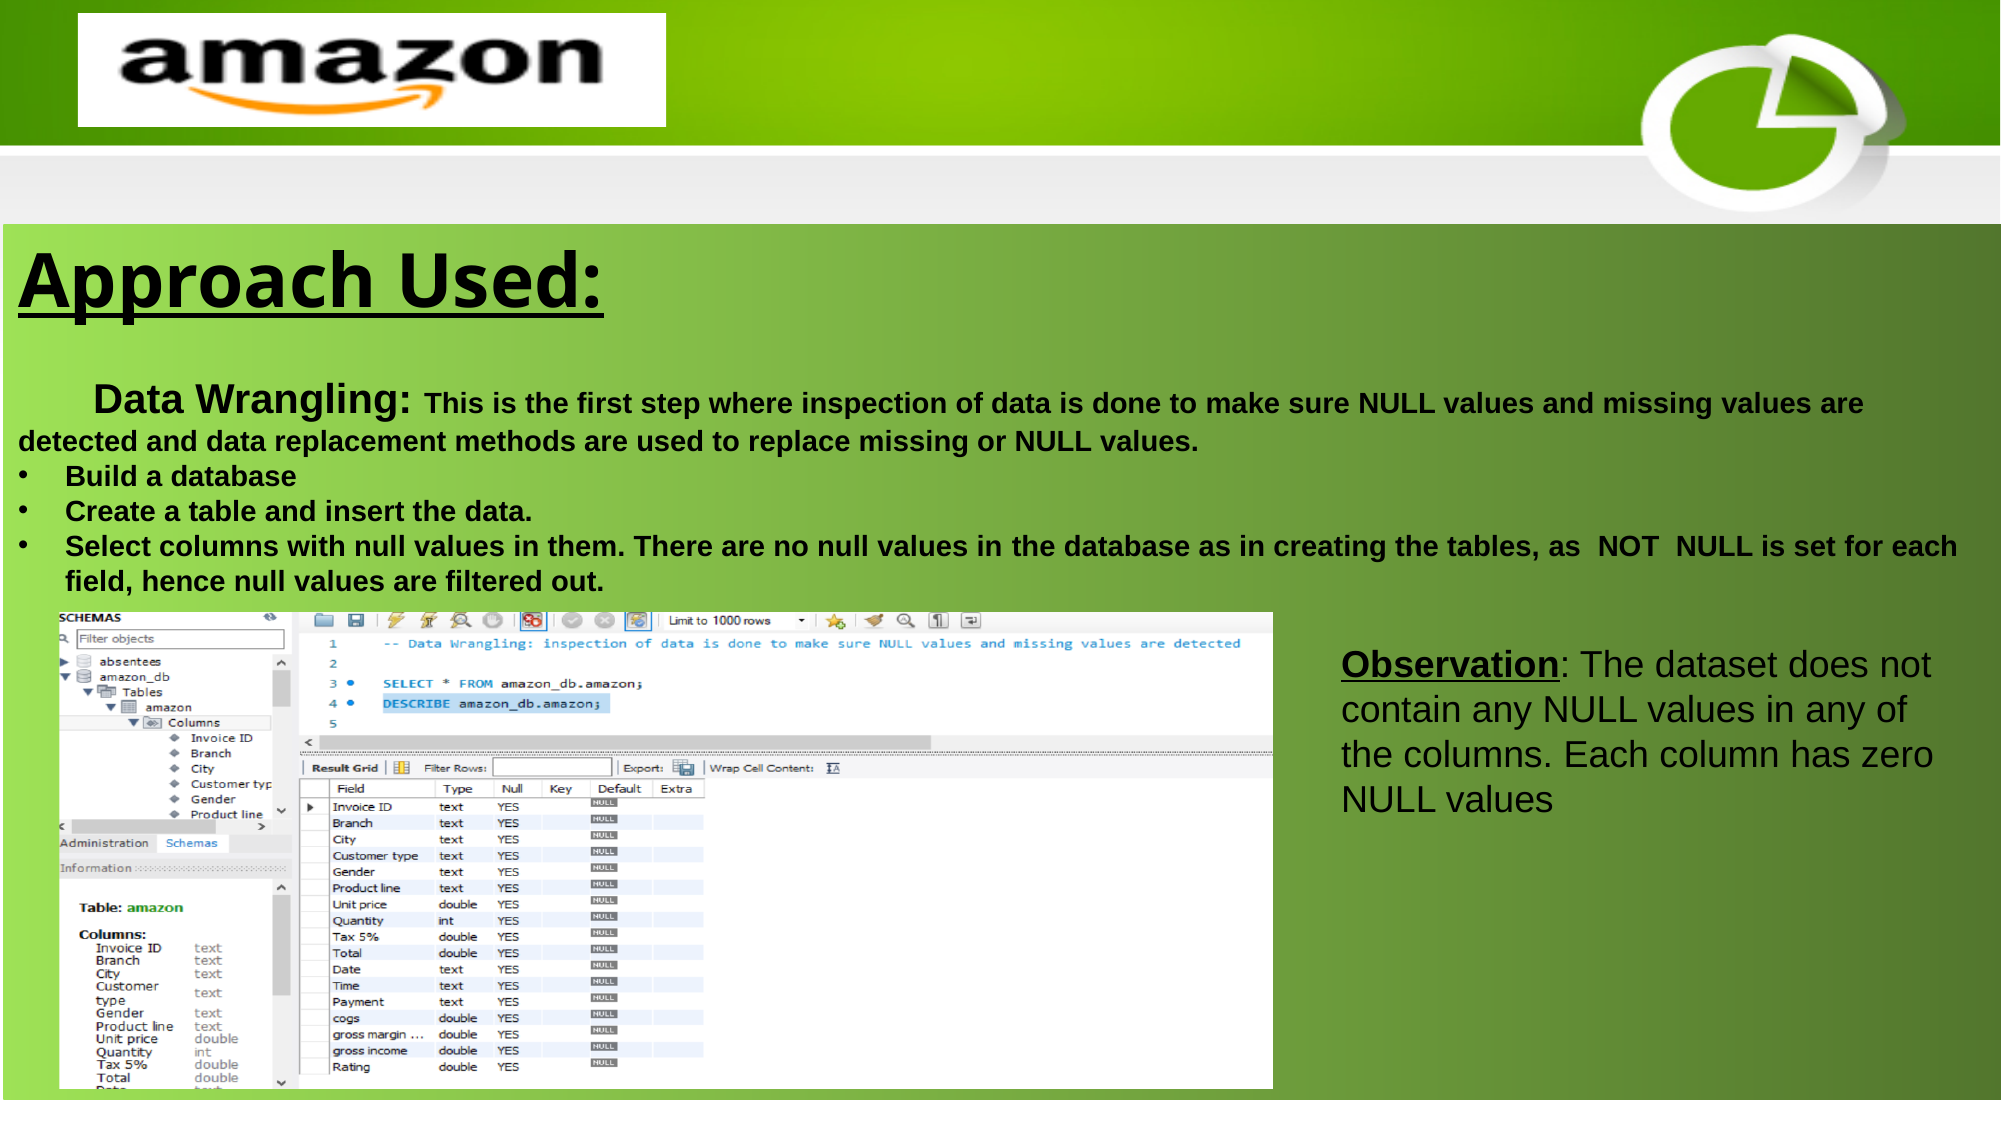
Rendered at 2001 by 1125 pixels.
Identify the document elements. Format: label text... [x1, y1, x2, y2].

text_box Observation: The dataset does not contain any NULL values in any of the columns. Each column has zero NULL values [1326, 632, 1963, 828]
picture [0, 0, 2001, 1125]
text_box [59, 612, 1273, 1089]
text_box Approach Used: Data Wrangling: This is the first step where inspection of data is done to make sure NULL values and missing values are detected and data replacement methods are used to replace missing or NULL values. Build a database Create a table and insert the data. Select columns with null values in them. There are no null values in the database as in creating the tables, as NOT NULL is set for each field, hence null values are filtered out. [3, 224, 2000, 1100]
